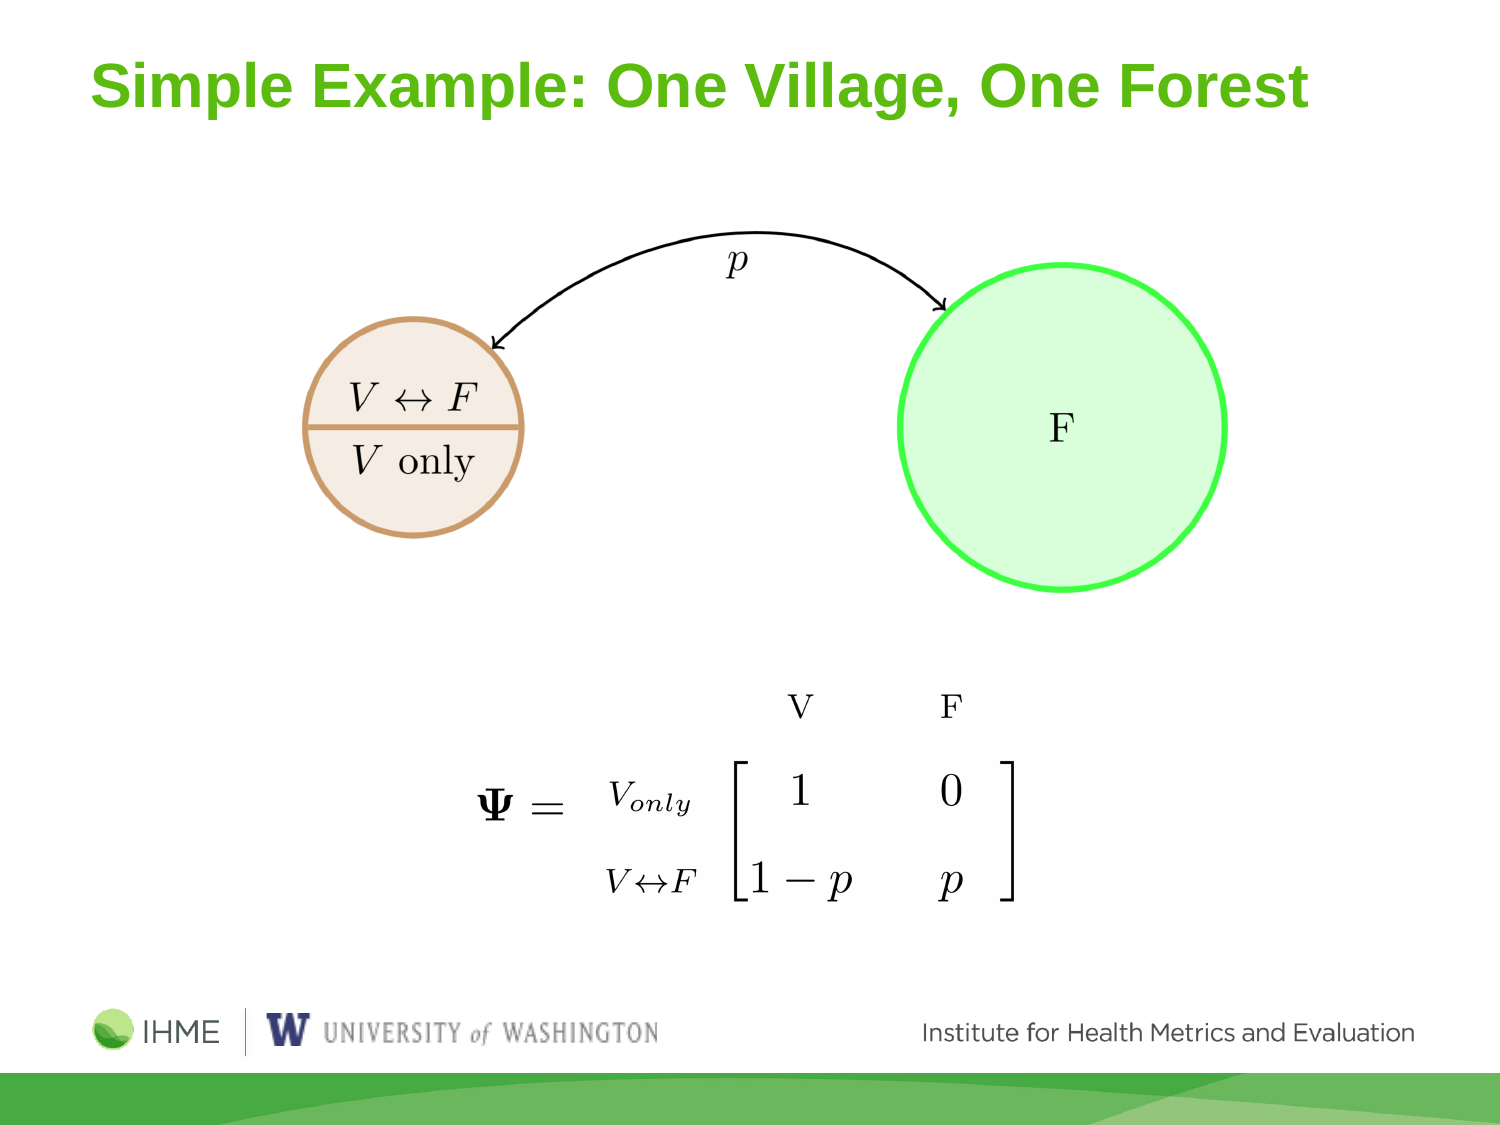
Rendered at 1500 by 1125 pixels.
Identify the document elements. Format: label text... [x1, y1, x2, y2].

title Simple Example: One Village, One Forest [75, 37, 1419, 128]
picture [92, 1008, 219, 1050]
picture [0, 1073, 1500, 1125]
picture [291, 206, 1241, 608]
picture [472, 686, 1021, 910]
picture [915, 1015, 1420, 1047]
